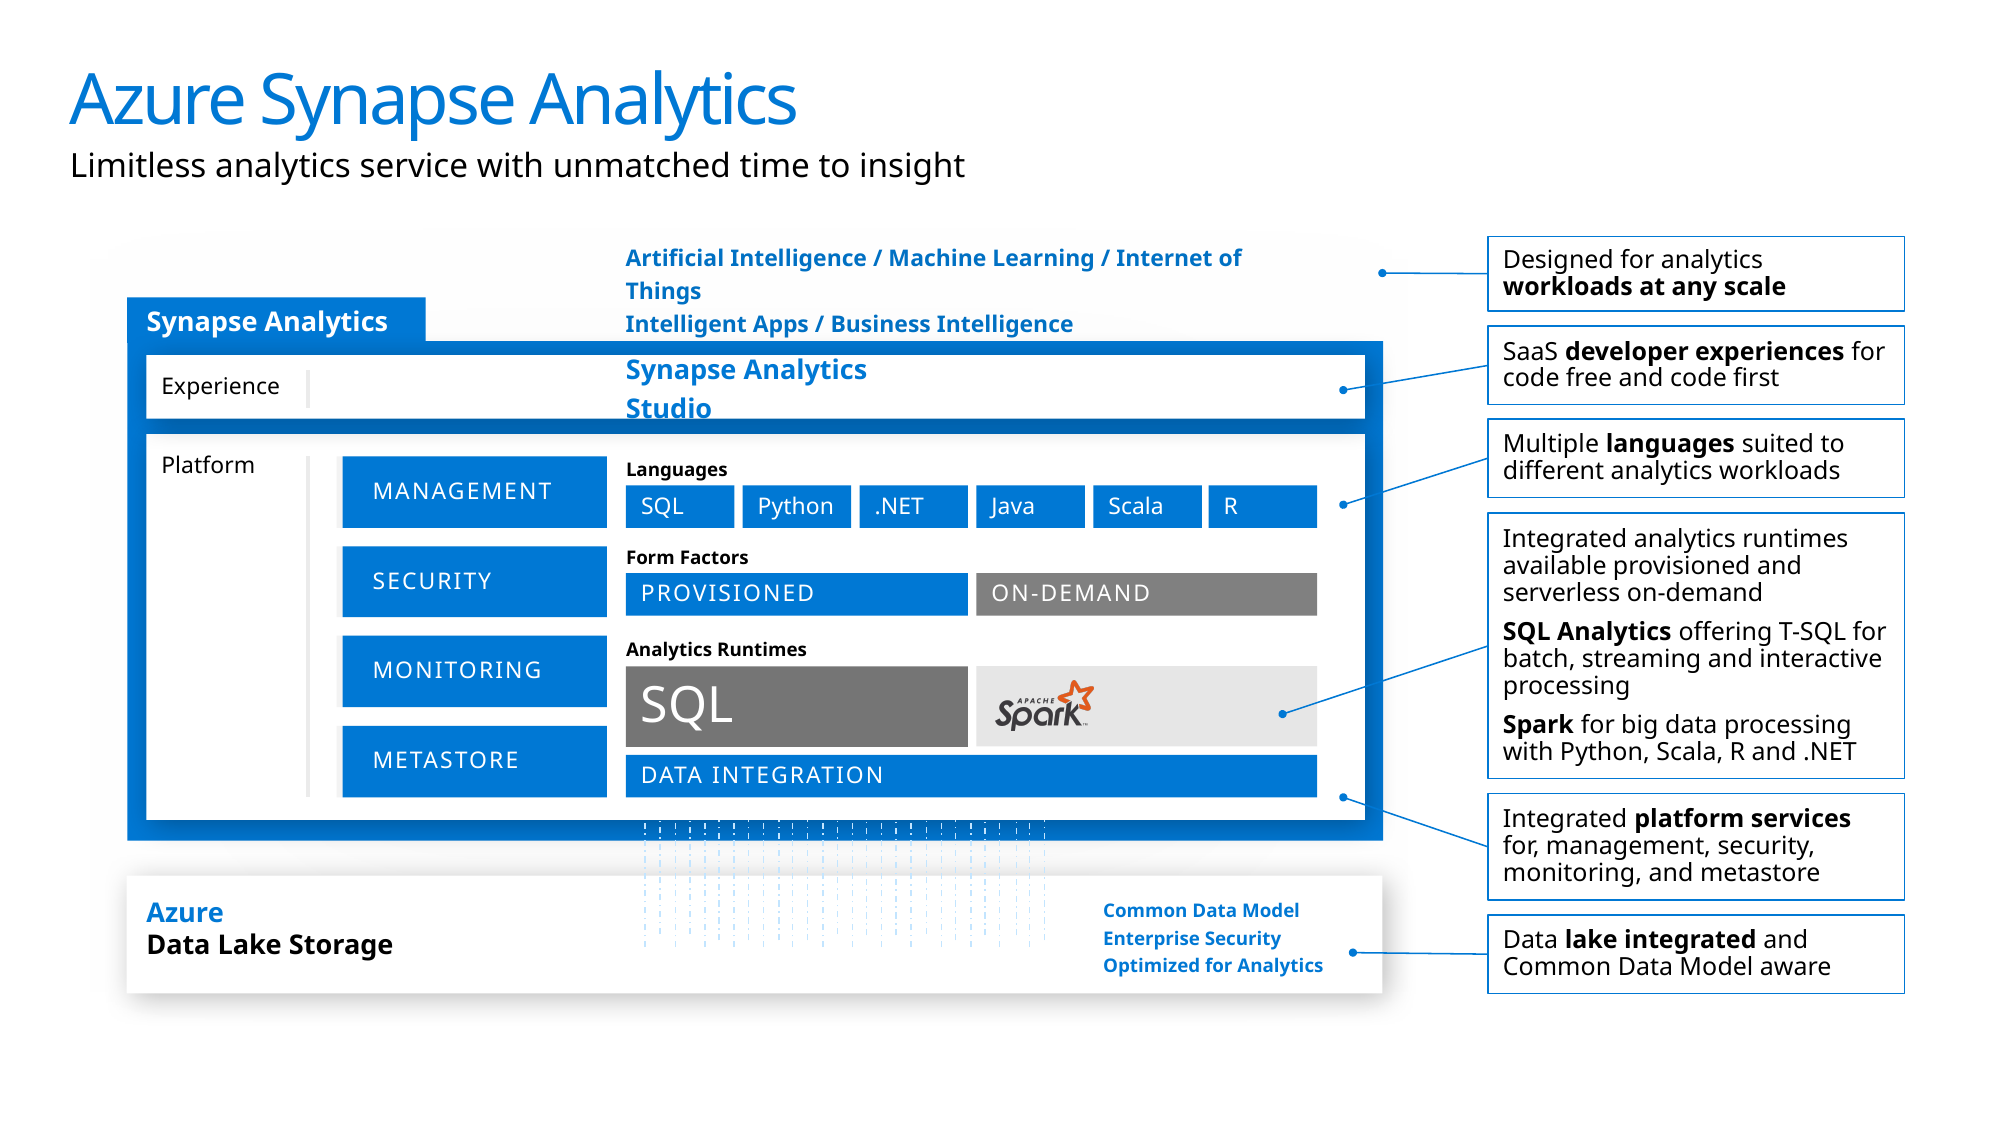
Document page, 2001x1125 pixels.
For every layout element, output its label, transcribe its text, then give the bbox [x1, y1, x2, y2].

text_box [126, 819, 1383, 994]
title Azure Synapse Analytics [69, 36, 982, 148]
text_box Integrated platform services for, management, security, monitoring, and metastore [1487, 793, 1905, 901]
text_box Data lake integrated and Common Data Model aware [1487, 914, 1905, 994]
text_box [1282, 645, 1489, 715]
text_box SaaS developer experiences for code free and code first [1487, 325, 1905, 405]
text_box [1343, 797, 1489, 848]
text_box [976, 665, 1318, 747]
text_box Artificial Intelligence / Machine Learning / Internet of Things Intelligent Apps / Business Intelligence [625, 238, 1297, 297]
text_box Limitless analytics service with unmatched time to insight [69, 148, 1343, 185]
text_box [1343, 457, 1489, 505]
text_box Multiple languages suited to different analytics workloads [1487, 418, 1905, 498]
text_box Designed for analytics workloads at any scale [1487, 236, 1905, 312]
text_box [126, 297, 1384, 819]
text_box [1343, 365, 1489, 391]
text_box Integrated analytics runtimes available provisioned and serverless on-demand SQL Analytics offering T-SQL for batch, streaming and interactive processing Spark for big data processing with Python, Scala, R and .NET [1487, 512, 1905, 779]
